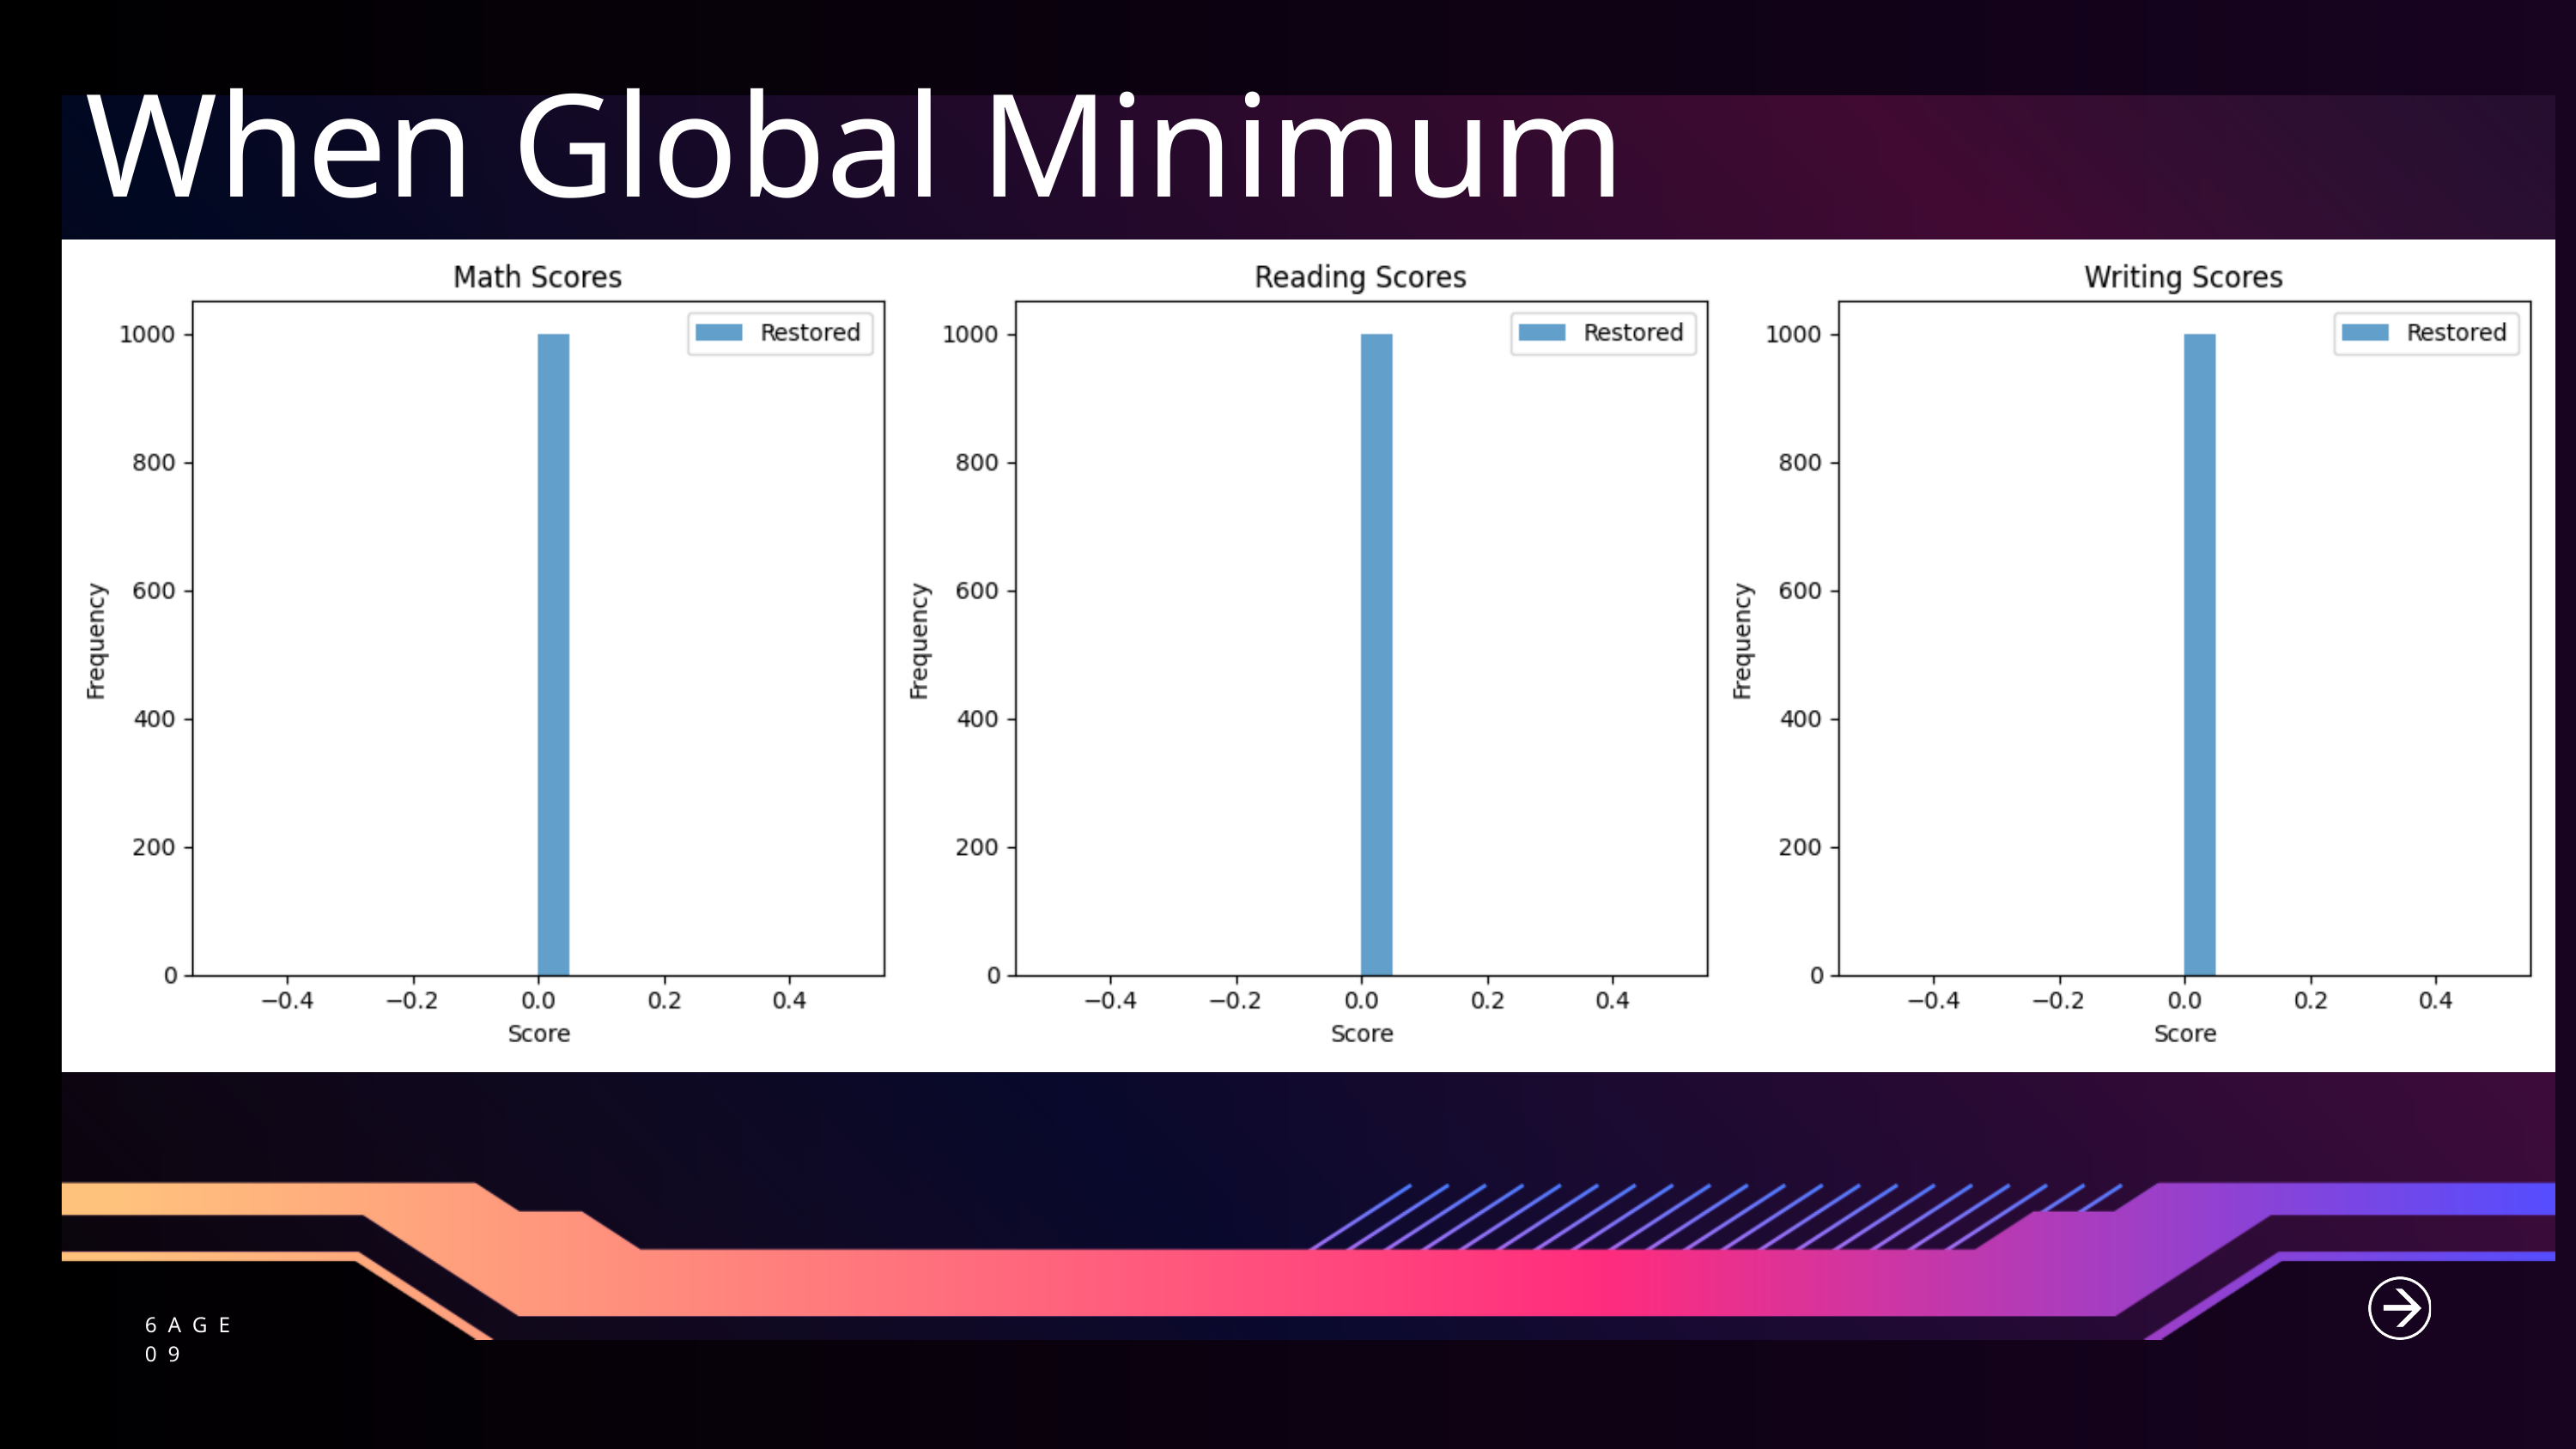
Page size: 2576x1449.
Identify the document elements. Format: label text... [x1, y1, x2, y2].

text_box When Global Minimum [85, 70, 2081, 226]
text_box [61, 1072, 2555, 1340]
text_box 6AGE 09 [144, 1307, 331, 1367]
text_box [61, 239, 2555, 1072]
text_box [61, 95, 2555, 239]
